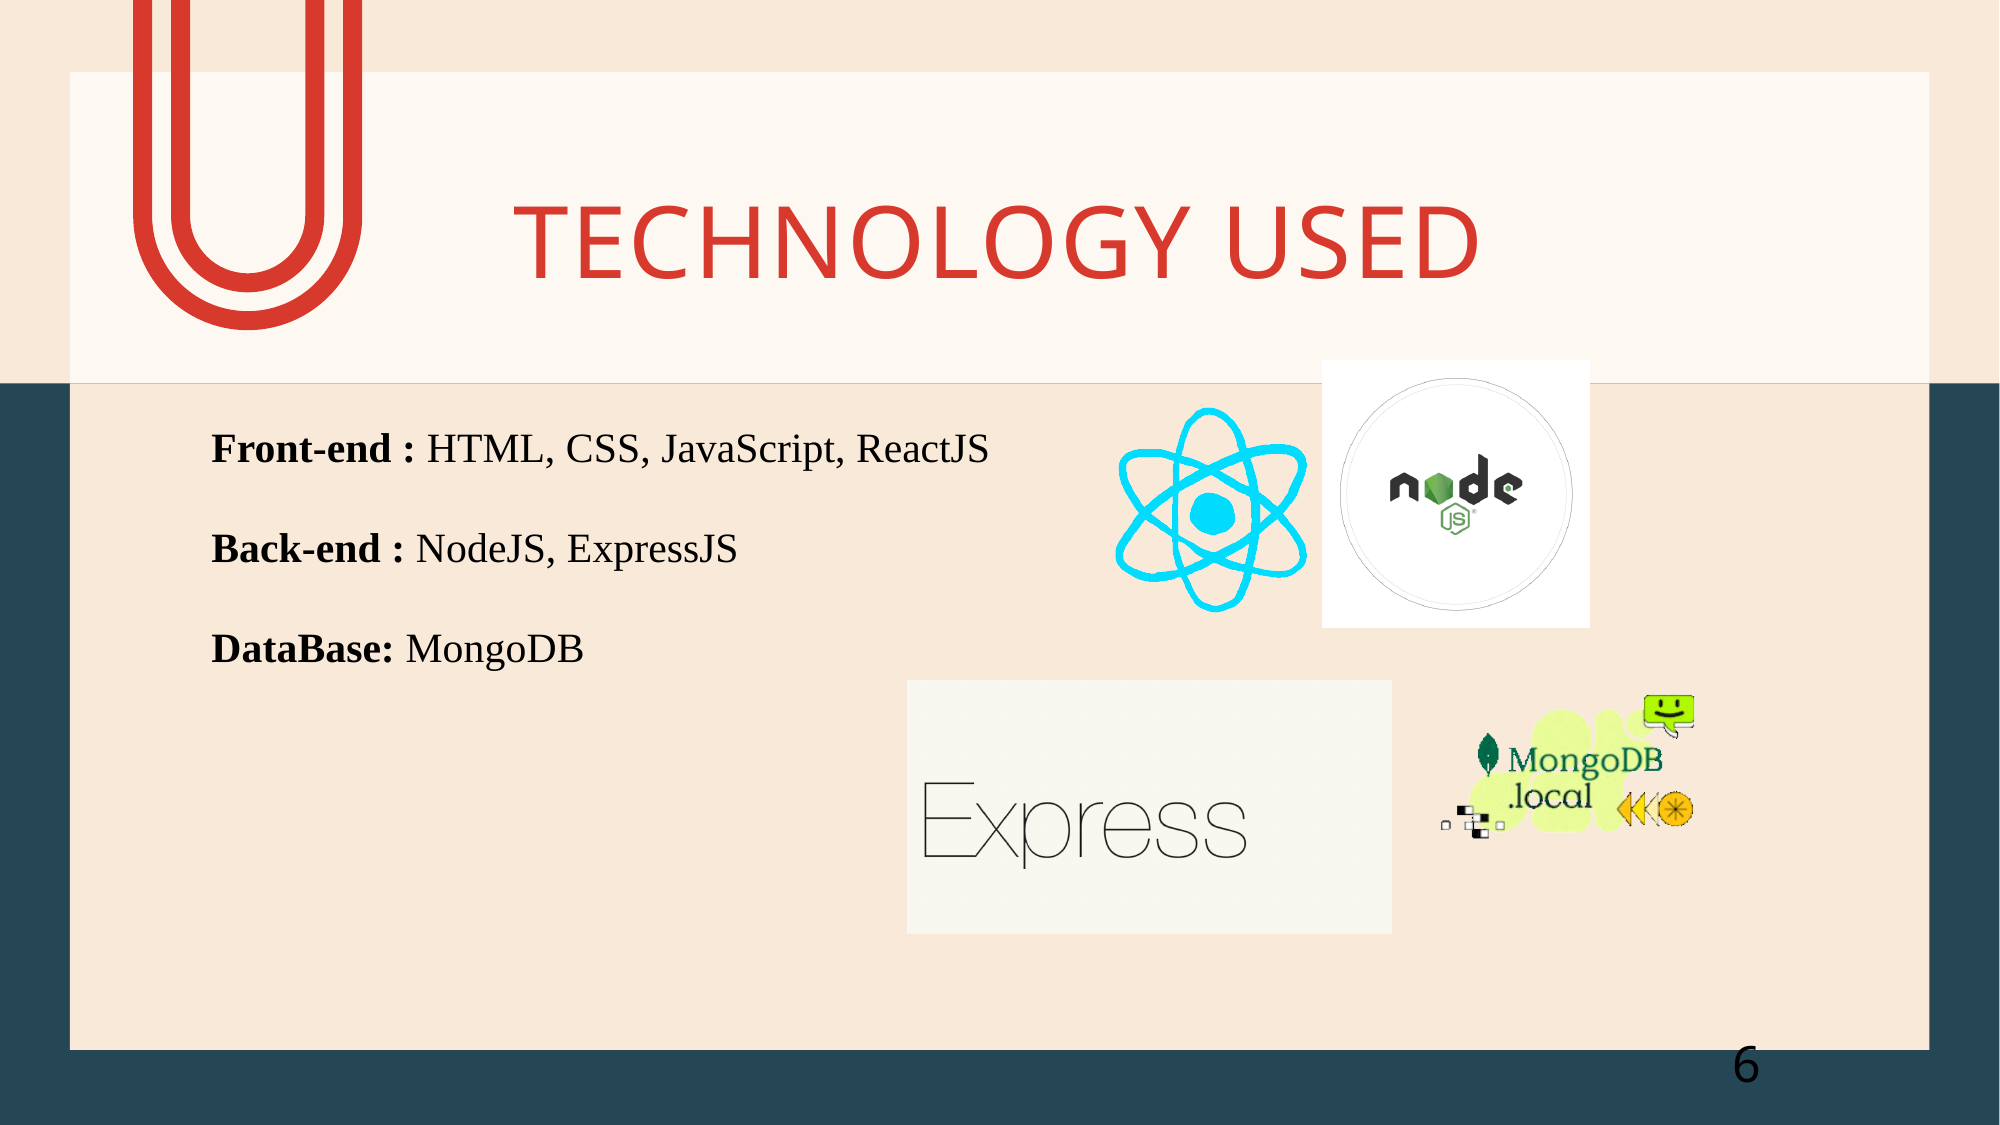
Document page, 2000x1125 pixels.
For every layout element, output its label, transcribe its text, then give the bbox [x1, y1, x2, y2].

text_box 6 [1717, 1024, 1993, 1108]
picture [1097, 359, 1591, 628]
title Technology used [99, 170, 1900, 325]
picture [907, 642, 1783, 934]
text_box Front-end : HTML, CSS, JavaScript, ReactJS Back-end : NodeJS, ExpressJS DataBase: MongoDB [196, 413, 1225, 679]
